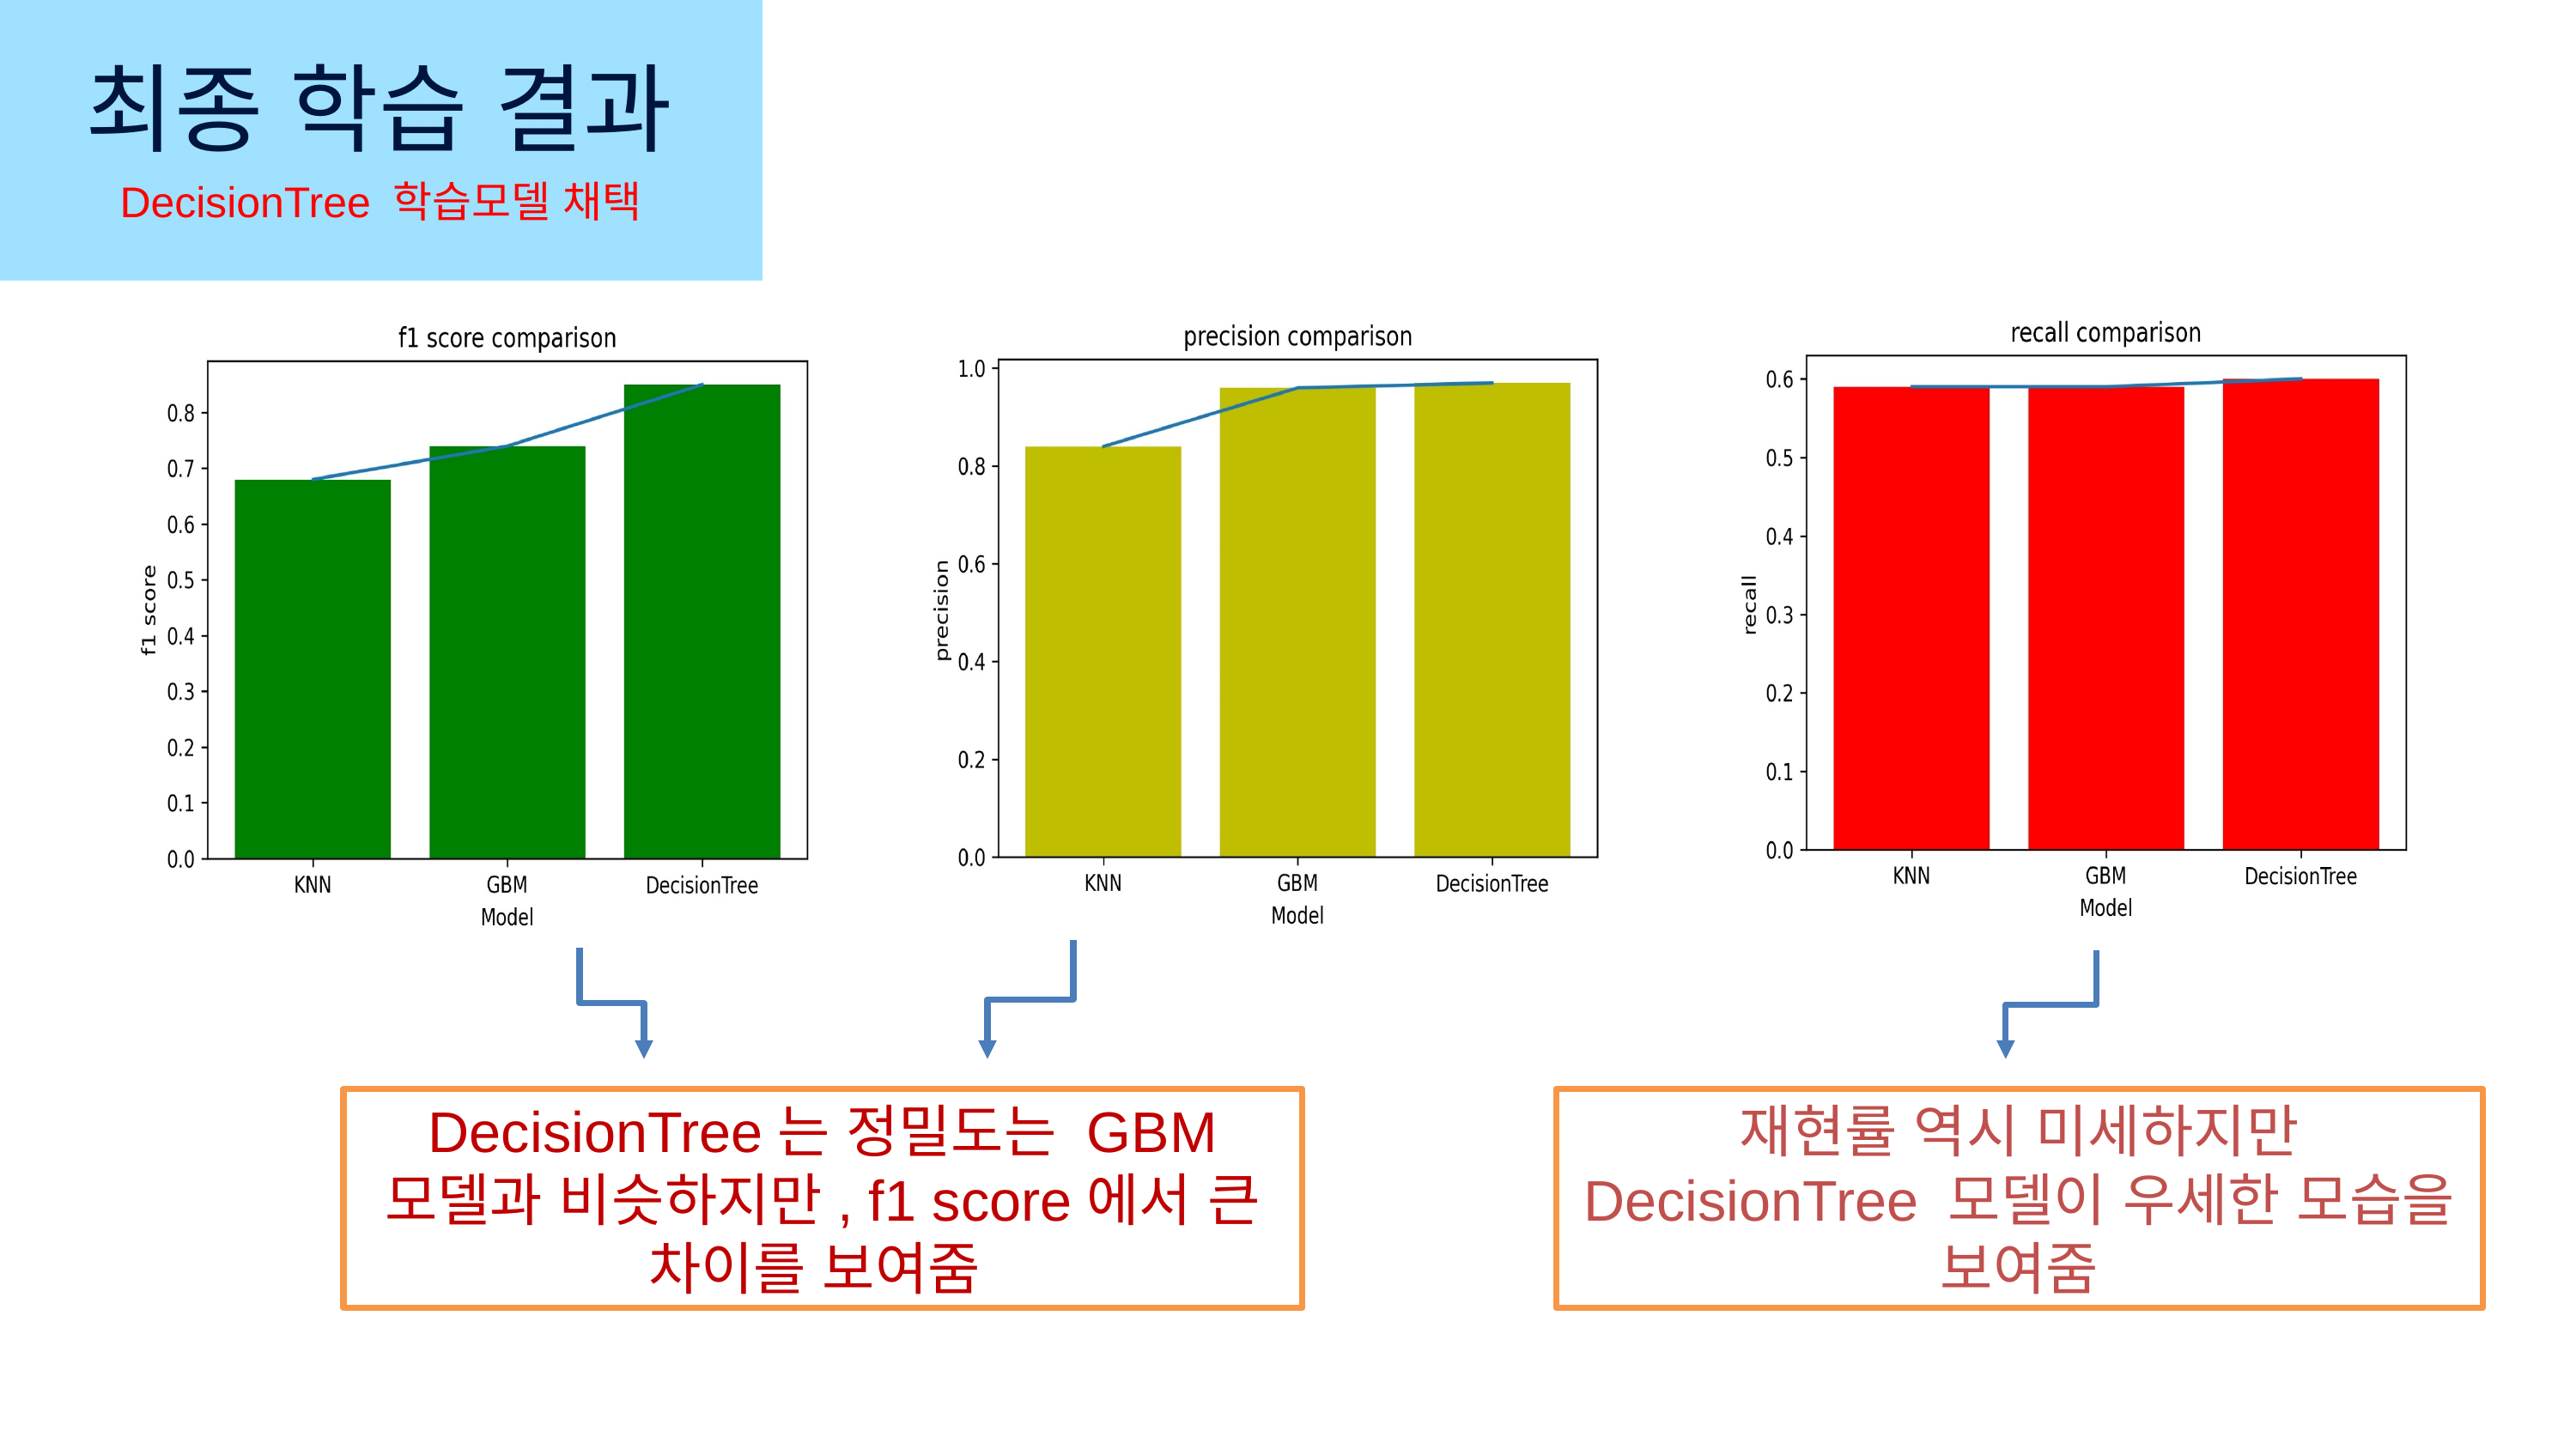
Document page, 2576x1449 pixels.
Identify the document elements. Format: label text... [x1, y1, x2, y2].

picture [1710, 276, 2483, 931]
picture [110, 282, 884, 942]
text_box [970, 956, 1091, 1043]
text_box 재현률 역시 미세하지만 DecisionTree 모델이 우세한 모습을 보여줌 [1556, 1088, 2483, 1308]
picture [901, 280, 1675, 939]
picture [0, 0, 762, 281]
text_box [1996, 959, 2106, 1051]
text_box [556, 970, 668, 1036]
text_box DecisionTree는 정밀도는 GBM 모델과 비슷하지만, f1 score에서 큰 차이를 보여줌 [343, 1088, 1303, 1308]
